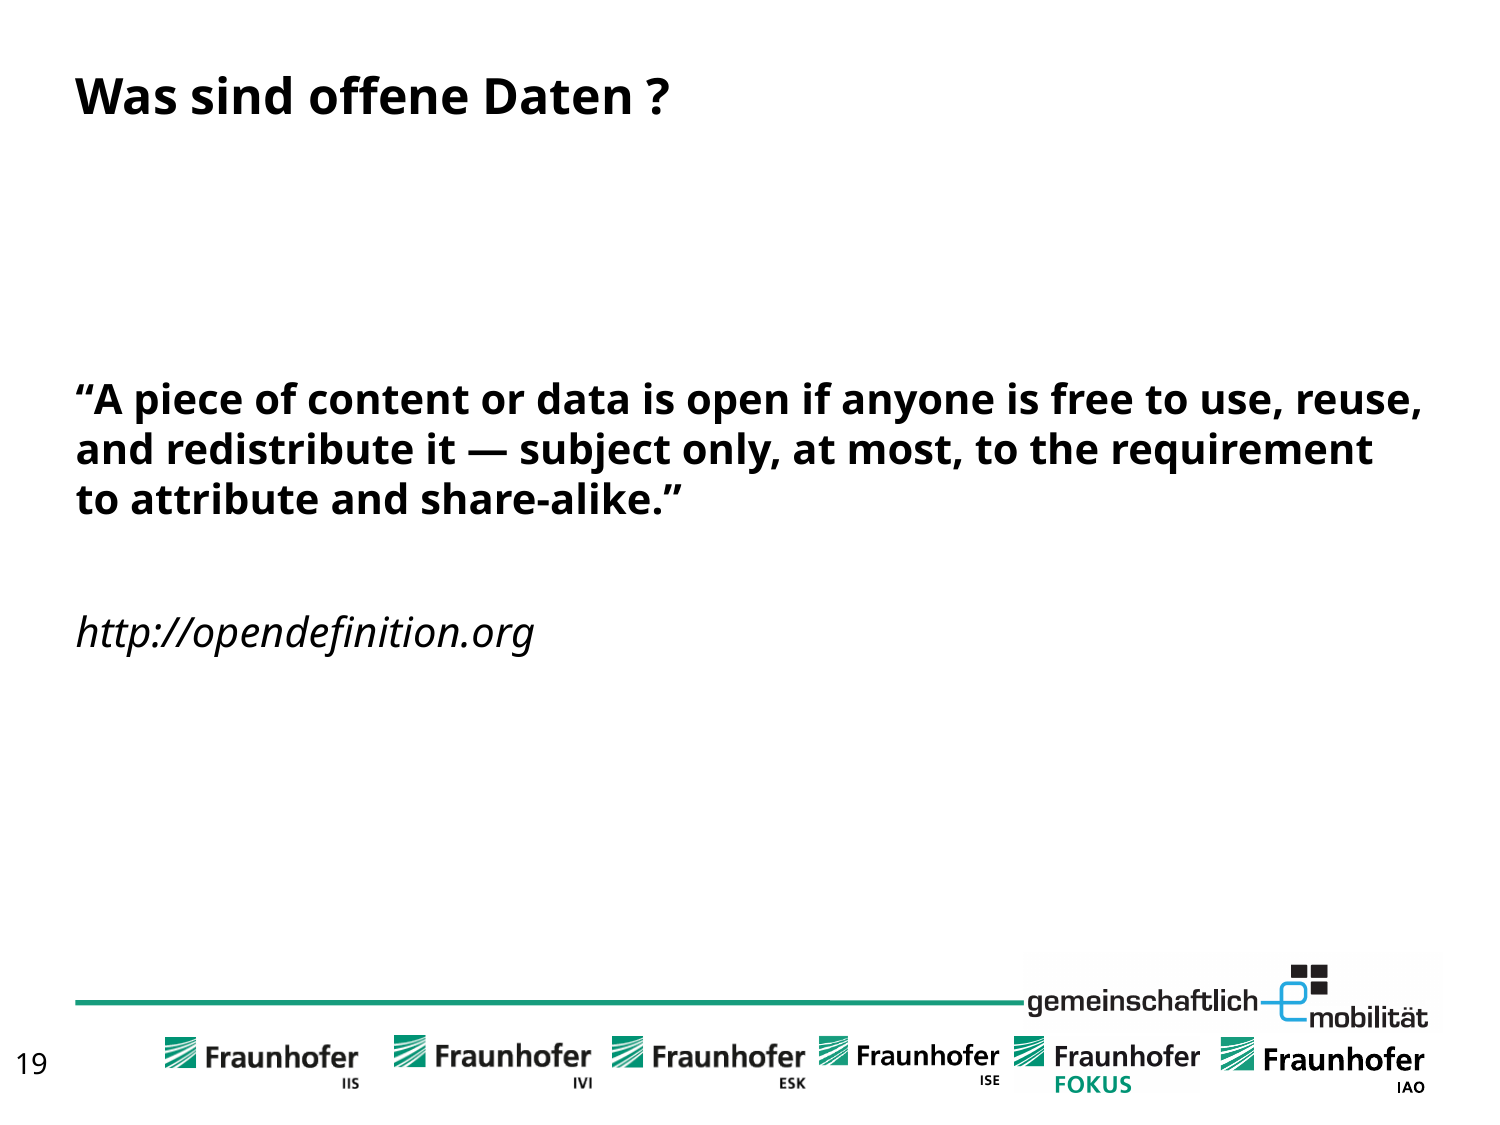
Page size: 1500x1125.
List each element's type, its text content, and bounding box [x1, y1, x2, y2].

slide_number 19 [0, 1037, 1500, 1098]
list “A piece of content or data is open if anyone is free to use, reuse, and redistribute it — subject only, at most, to the requirement to attribute and share-alike.” http://opendefinition.org [75, 312, 1425, 963]
title Was sind offene Daten ? [75, 64, 1425, 215]
picture [1023, 952, 1443, 1033]
